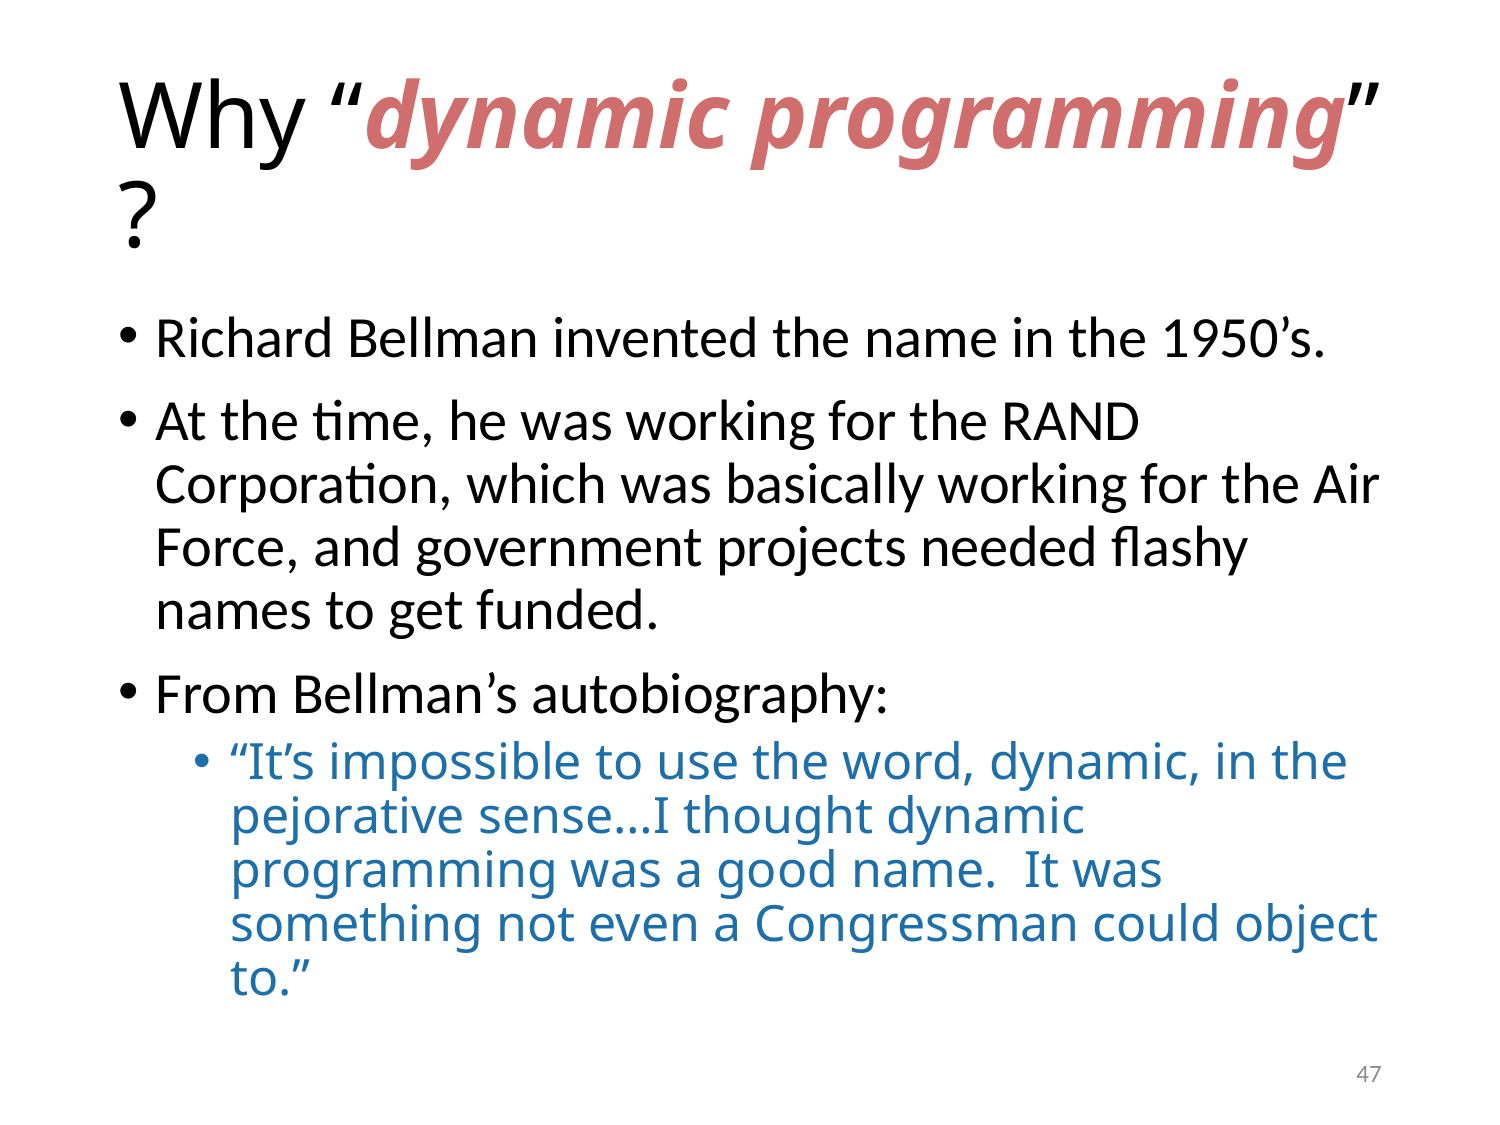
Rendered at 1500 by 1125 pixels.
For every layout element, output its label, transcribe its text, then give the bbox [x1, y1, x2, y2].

list Richard Bellman invented the name in the 1950’s. At the time, he was working for the RAND Corporation, which was basically working for the Air Force, and government projects needed flashy names to get funded. From Bellman’s autobiography: “It’s impossible to use the word, dynamic, in the pejorative sense…I thought dynamic programming was a good name. It was something not even a Congressman could object to.” [103, 299, 1397, 1083]
slide_number 47 [1059, 1042, 1397, 1103]
title Why “dynamic programming” ? [103, 59, 1397, 278]
